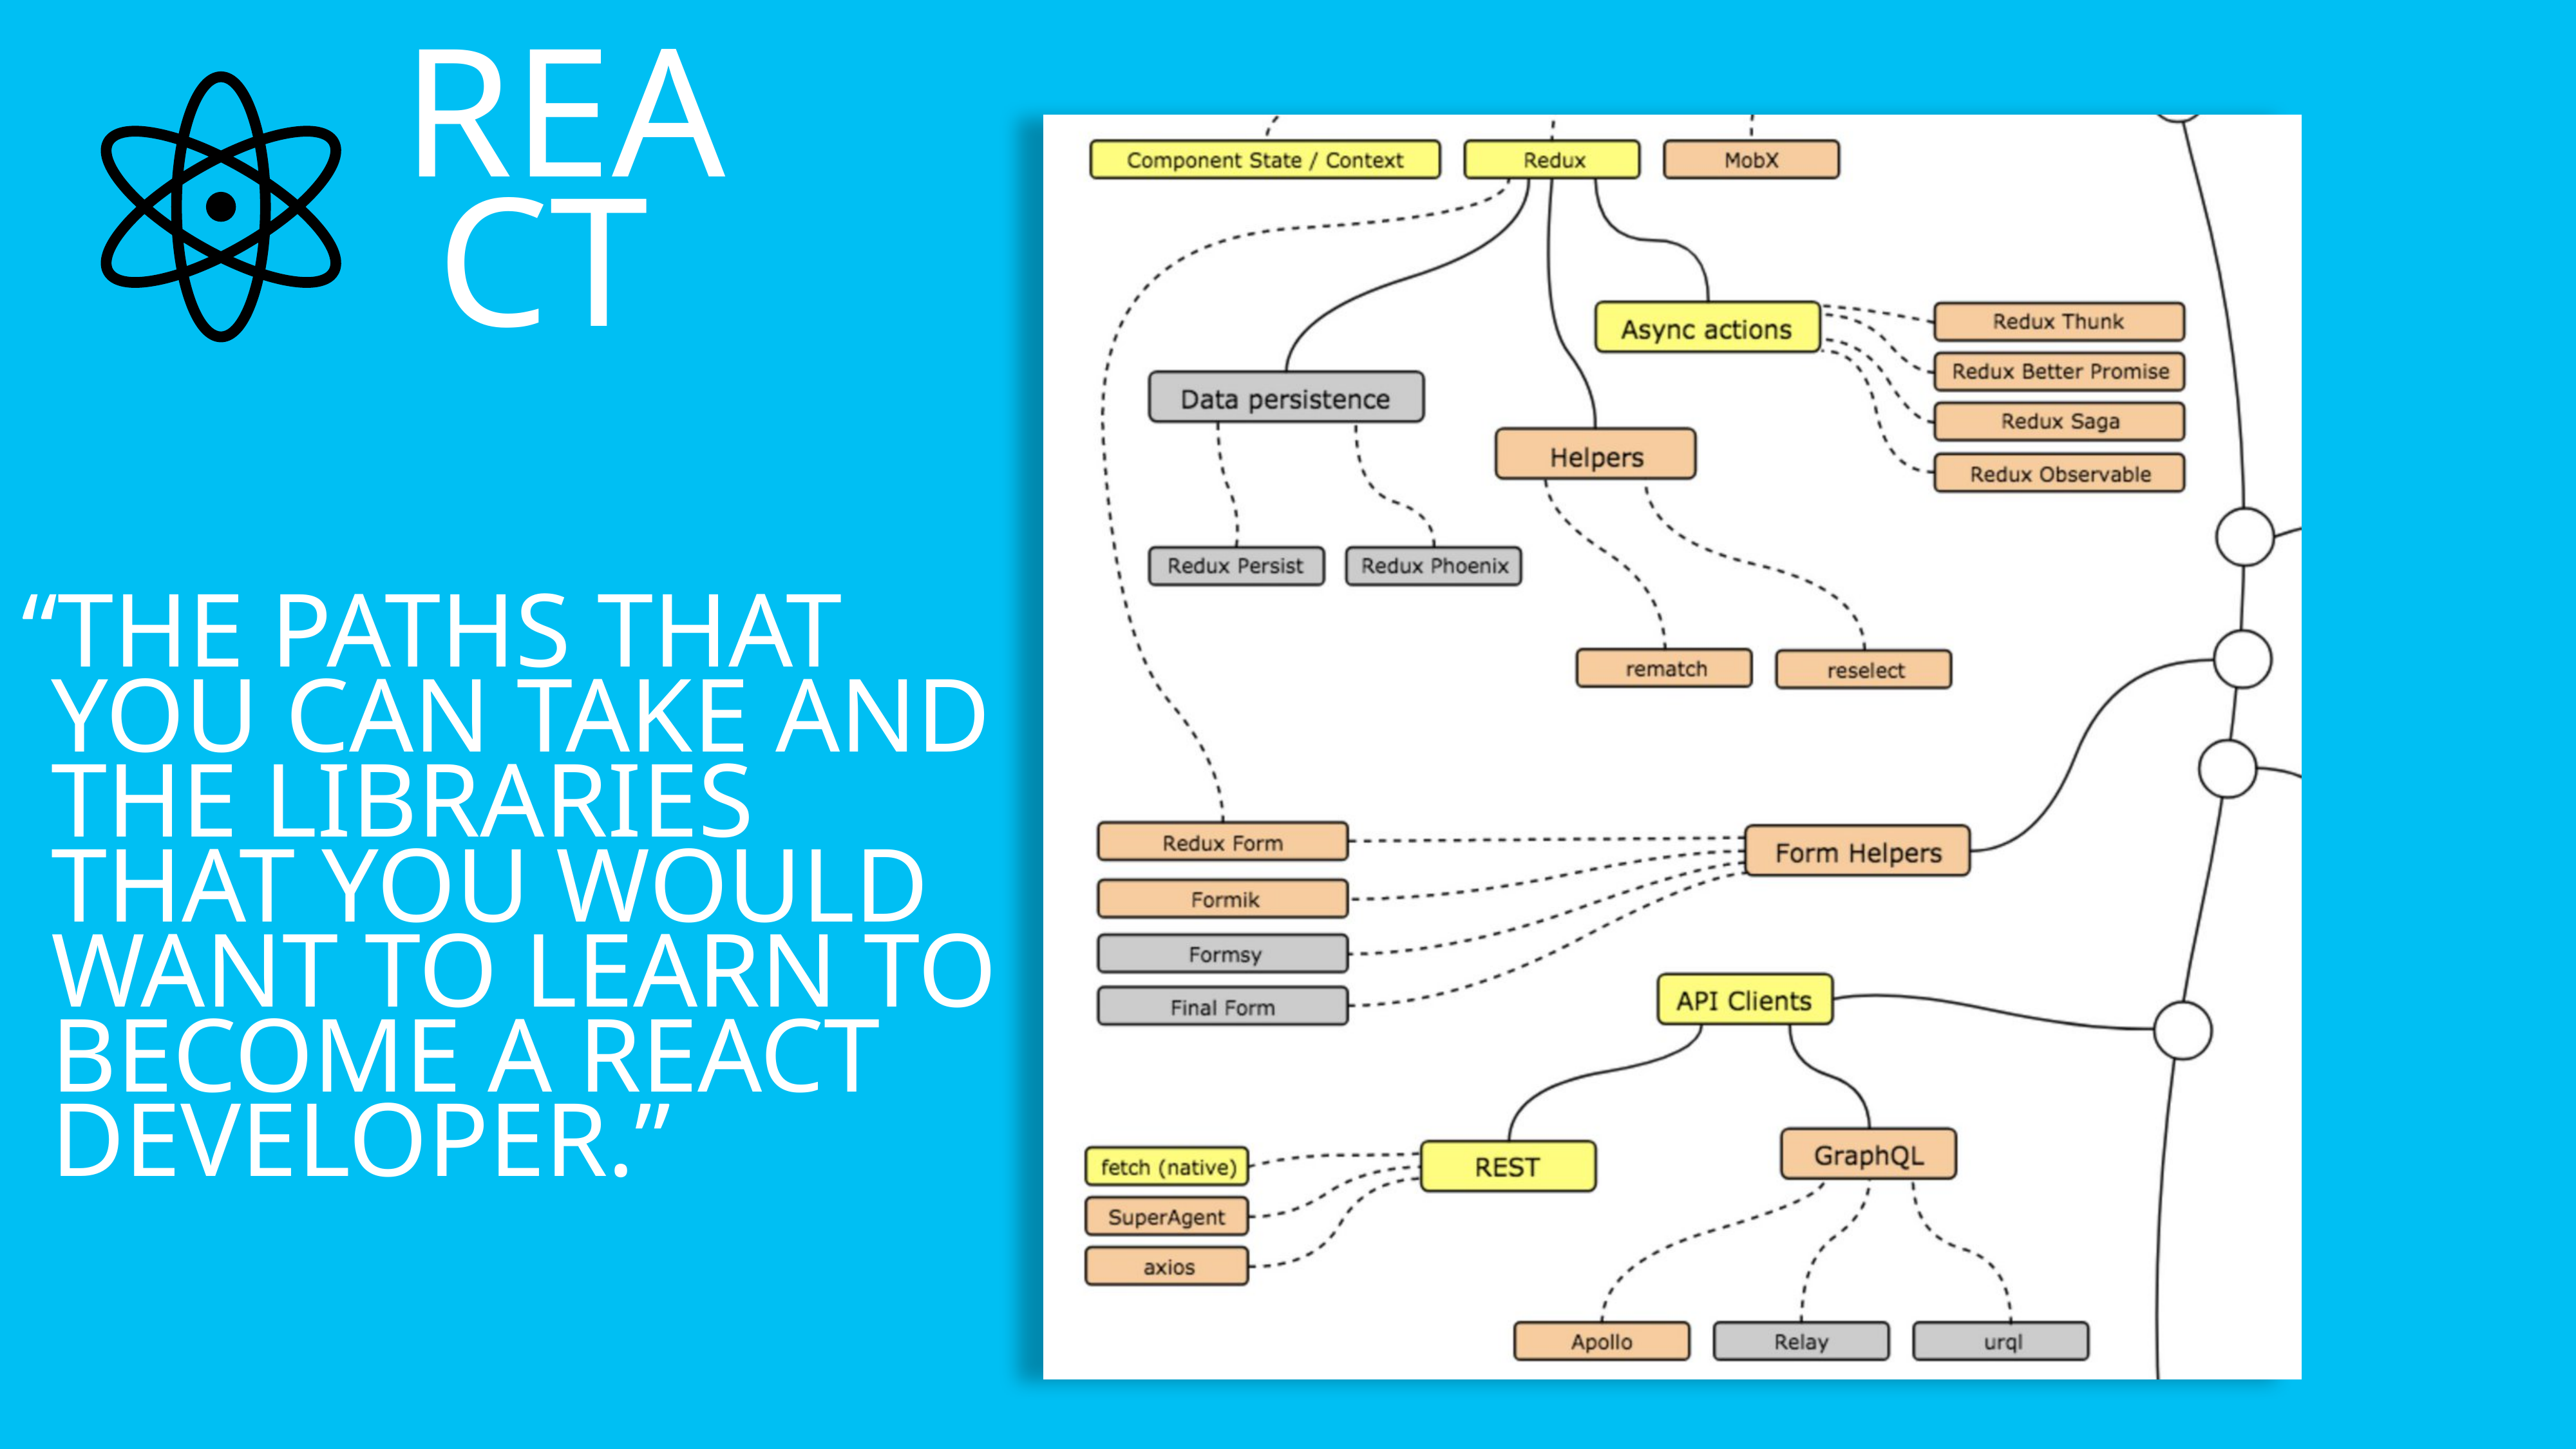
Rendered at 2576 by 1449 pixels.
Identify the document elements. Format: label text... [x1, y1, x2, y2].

text_box “The paths that you can take and the libraries that you would want to learn to become a react developer.” [15, 483, 1026, 1309]
text_box [100, 71, 341, 343]
picture [1044, 115, 2301, 1379]
text_box React [397, 48, 779, 365]
